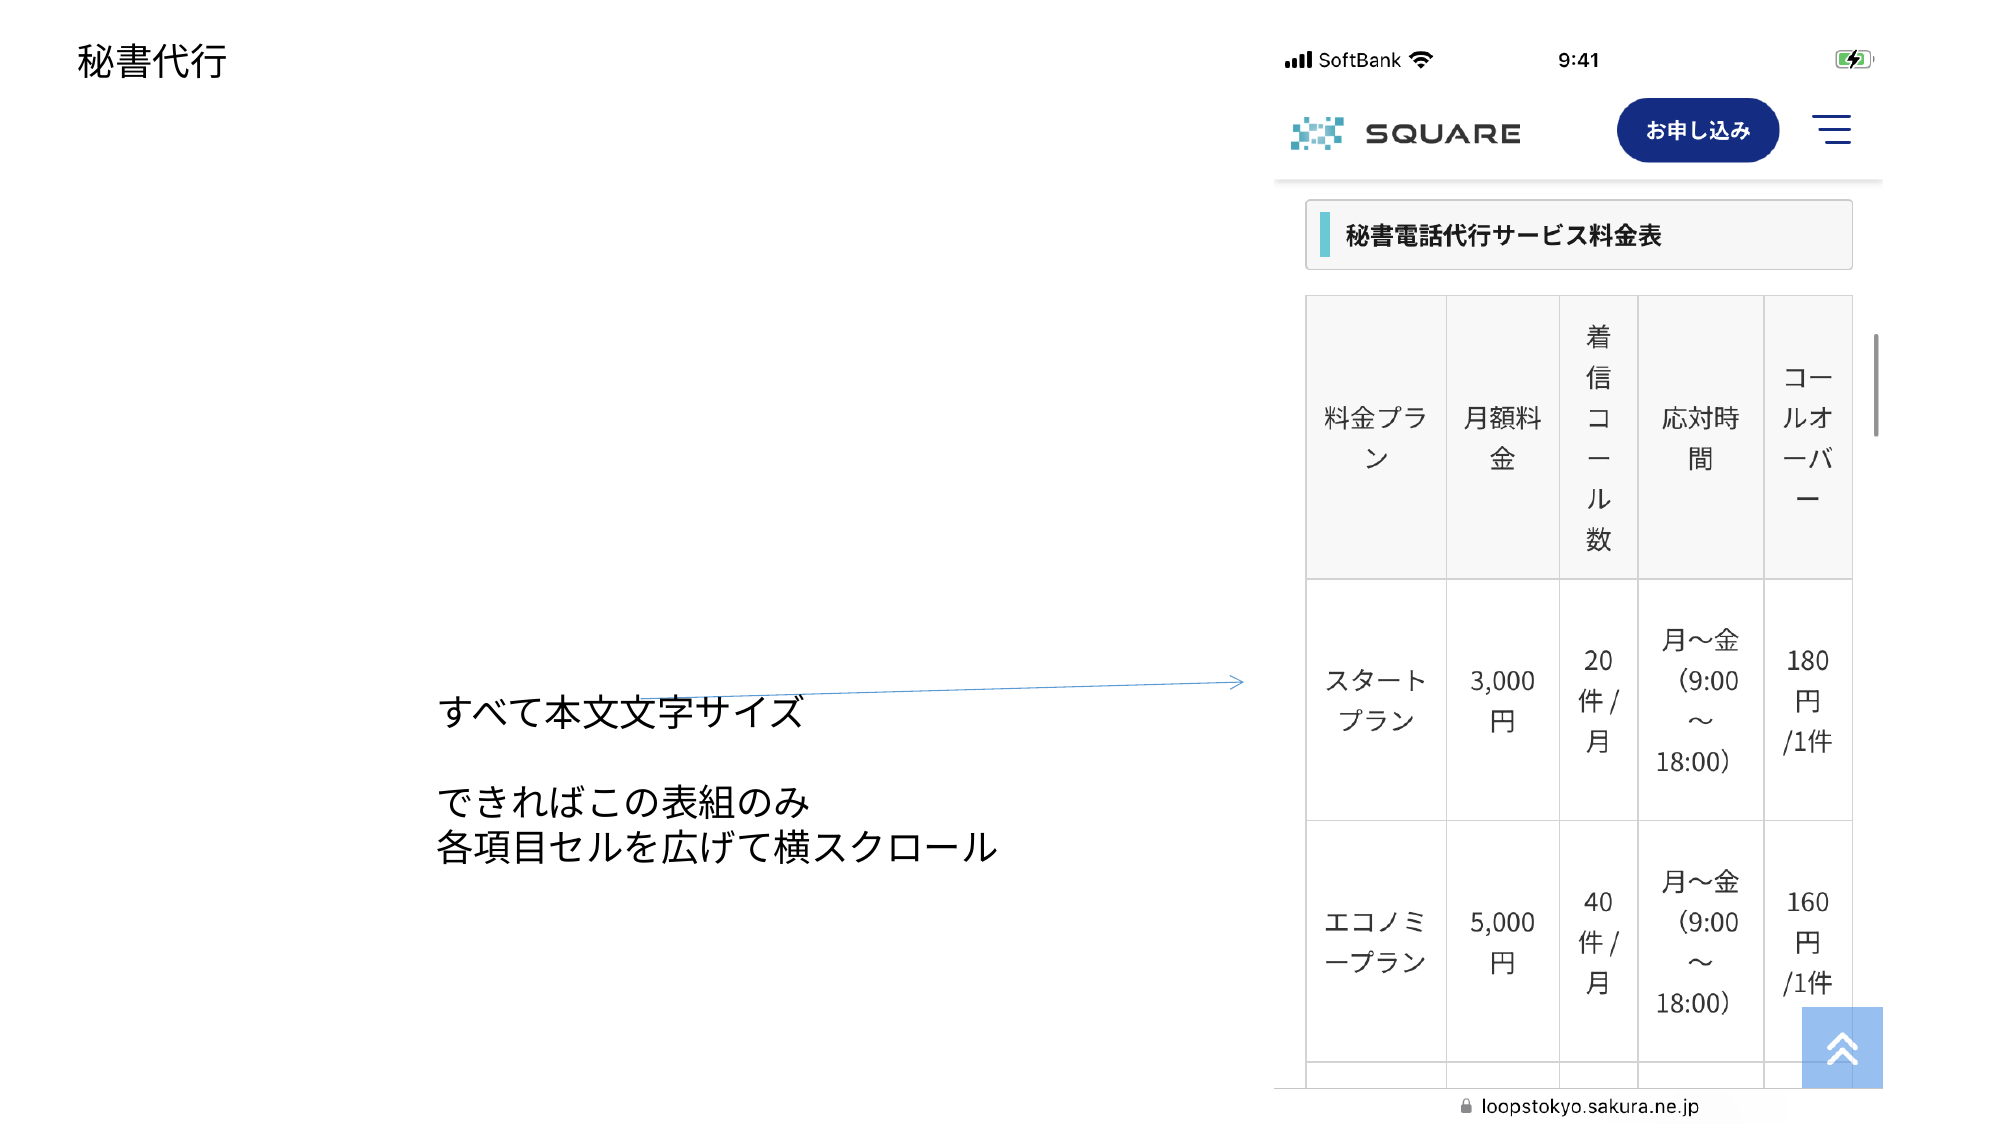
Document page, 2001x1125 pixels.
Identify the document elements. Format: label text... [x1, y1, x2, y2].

text_box 秘書代行 [62, 30, 454, 91]
picture [1274, 43, 1883, 1124]
text_box すべて本文文字サイズ できればこの表組のみ 各項目セルを広げて横スクロール [421, 682, 1179, 877]
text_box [640, 681, 1244, 699]
